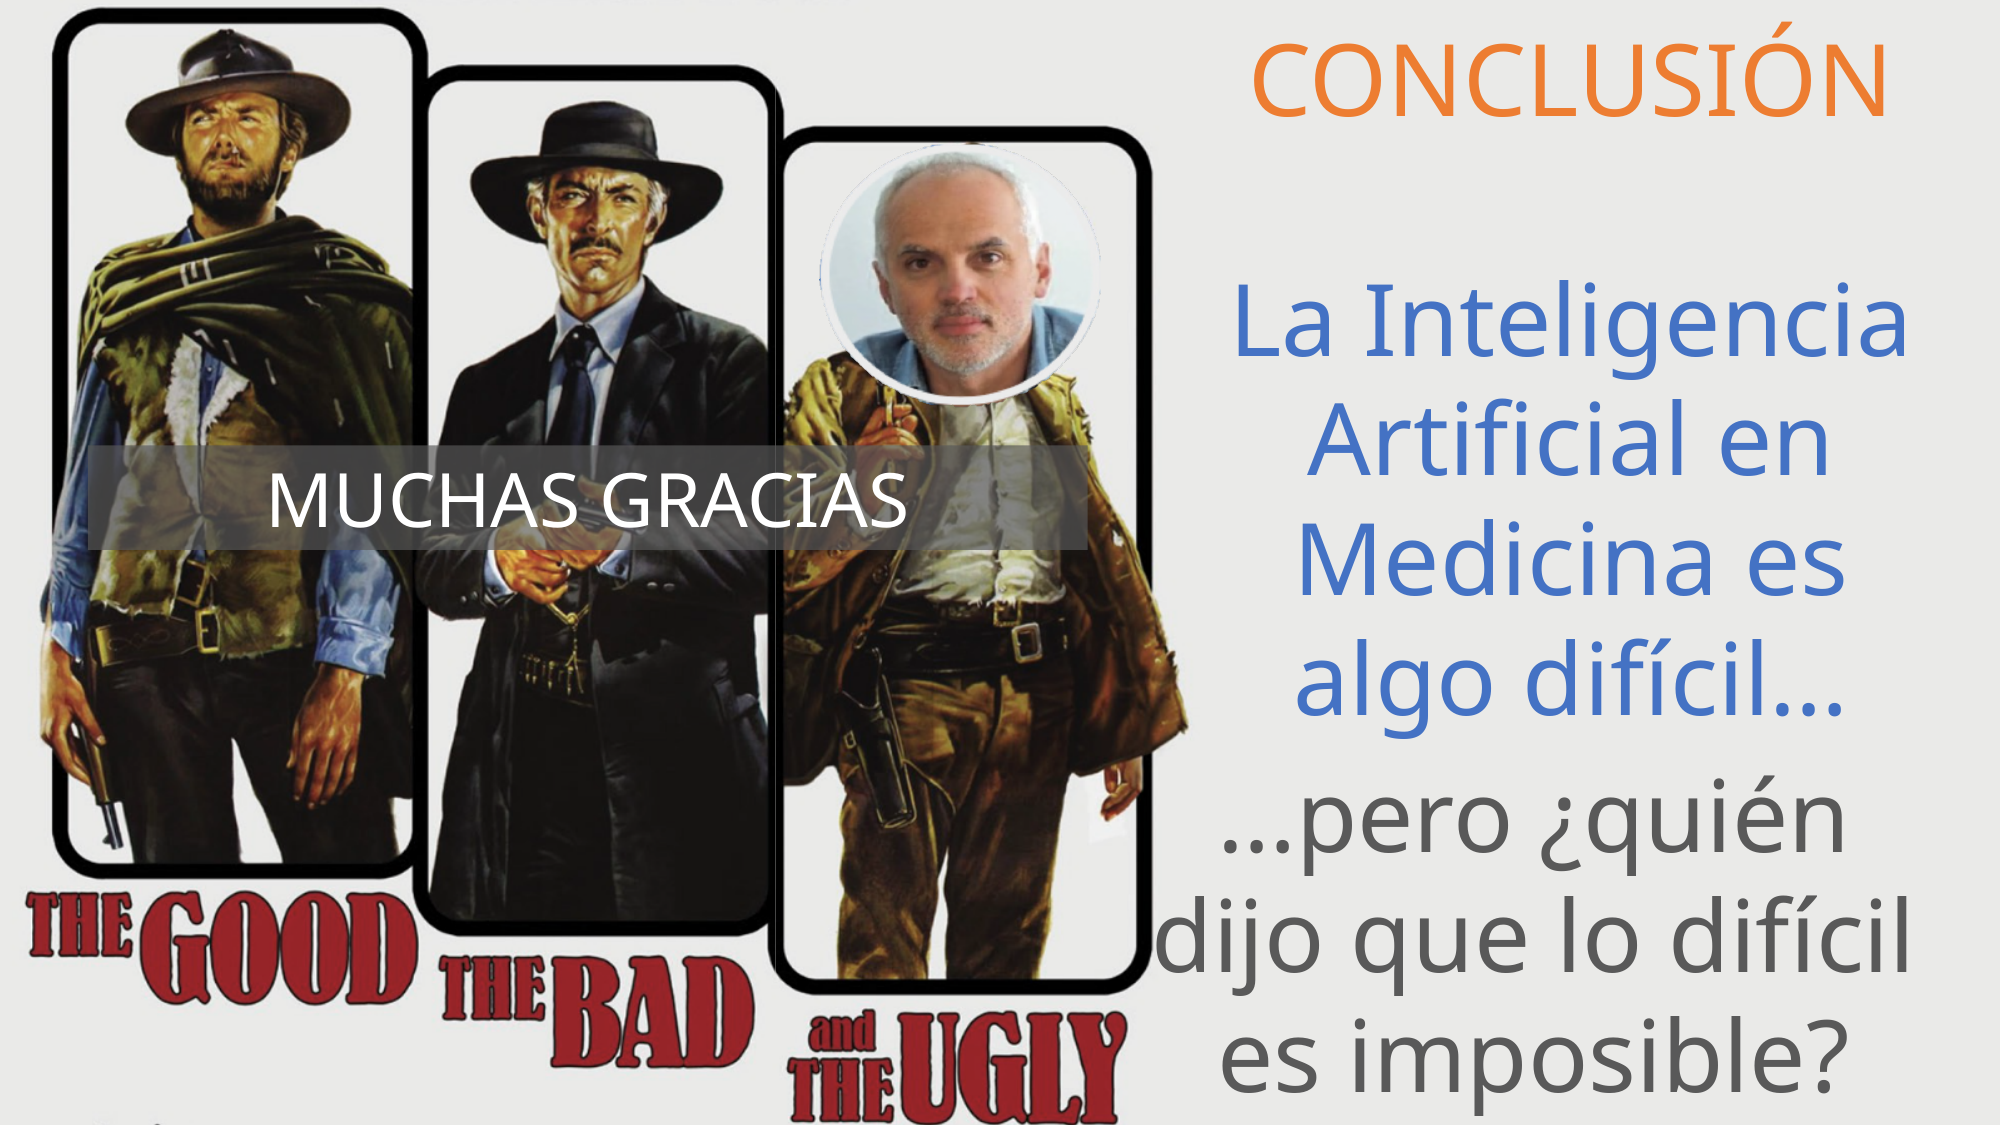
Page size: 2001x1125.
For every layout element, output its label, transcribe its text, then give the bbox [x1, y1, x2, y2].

picture [6, 0, 1200, 1125]
text_box …pero ¿quién dijo que lo difícil es imposible? [1200, 745, 1939, 1120]
text_box CONCLUSIÓN La Inteligencia Artificial en Medicina es algo difícil… [1200, 8, 1976, 744]
